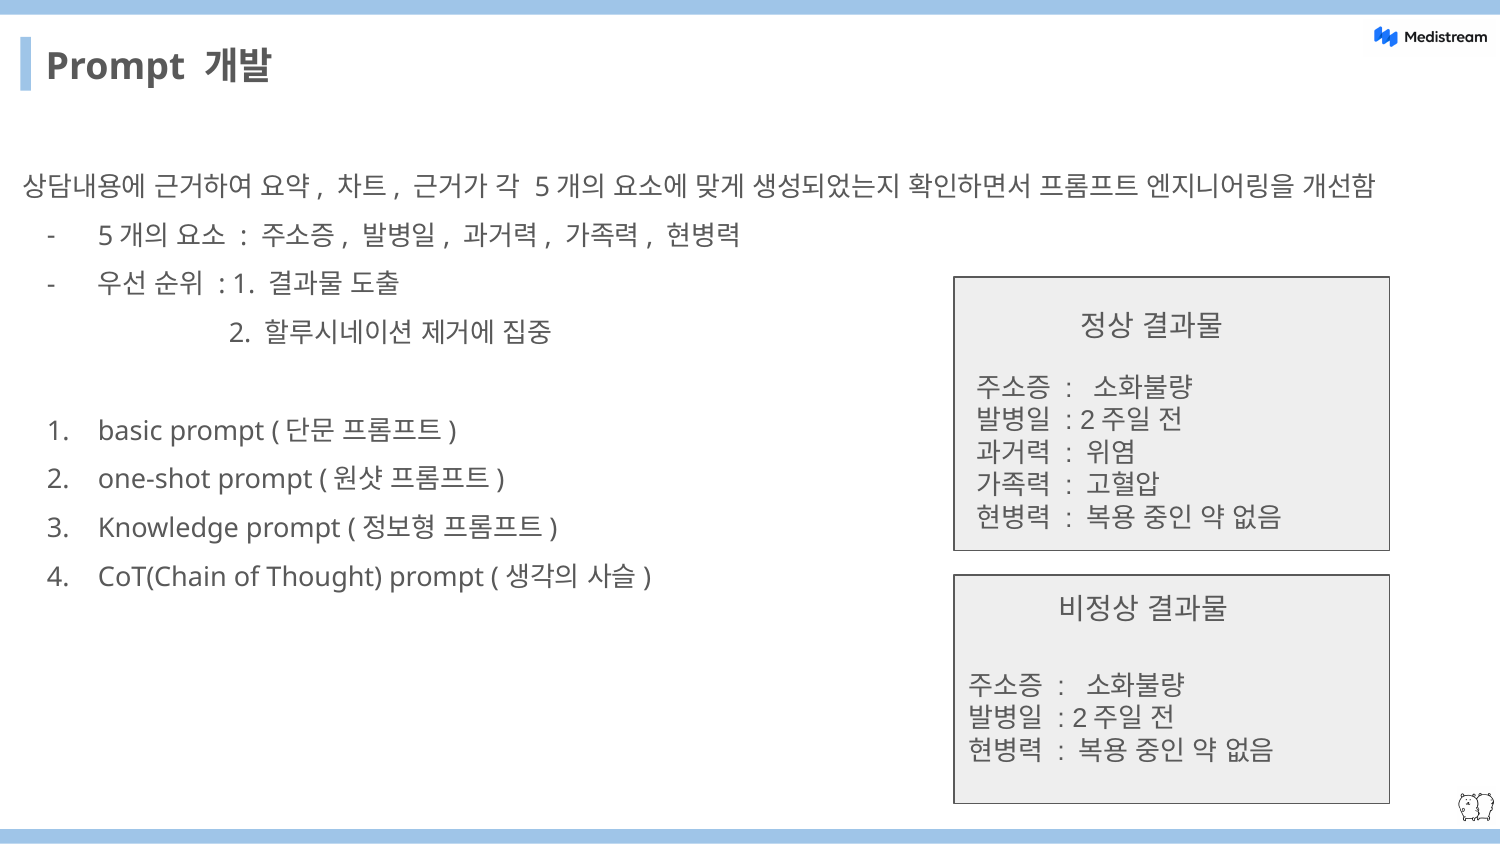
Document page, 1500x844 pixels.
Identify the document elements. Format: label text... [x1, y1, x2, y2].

text_box [20, 36, 30, 91]
text_box 주소증 : 소화불량 발병일 : 2주일 전 과거력 : 위염 가족력 : 고혈압 현병력 : 복용 중인 약 없음 [961, 355, 1342, 546]
text_box 상담내용에 근거하여 요약, 차트, 근거가 각 5개의 요소에 맞게 생성되었는지 확인하면서 프롬프트 엔지니어링을 개선함 5개의 요소 : 주소증, 발병일, 과거력, 가족력, 현병력 우선 순위 : 1. 결과물 도출 2. 할루시네이션 제거에 집중 basic prompt (단문 프롬프트) one-shot prompt (원샷 프롬프트) Knowledge prompt (정보형 프롬프트) CoT(Chain of Thought) prompt (생각의 사슬) [7, 137, 1423, 607]
text_box Prompt 개발 [30, 27, 1297, 109]
text_box [0, 829, 1500, 844]
picture [1457, 786, 1496, 825]
text_box 정상 결과물 [1006, 291, 1297, 346]
text_box [954, 607, 1390, 804]
text_box 비정상 결과물 [998, 575, 1290, 629]
text_box [0, 0, 1500, 15]
text_box 주소증 : 소화불량 발병일 : 2주일 전 현병력 : 복용 중인 약 없음 [953, 653, 1334, 787]
text_box [954, 277, 1390, 551]
picture [1363, 18, 1496, 58]
